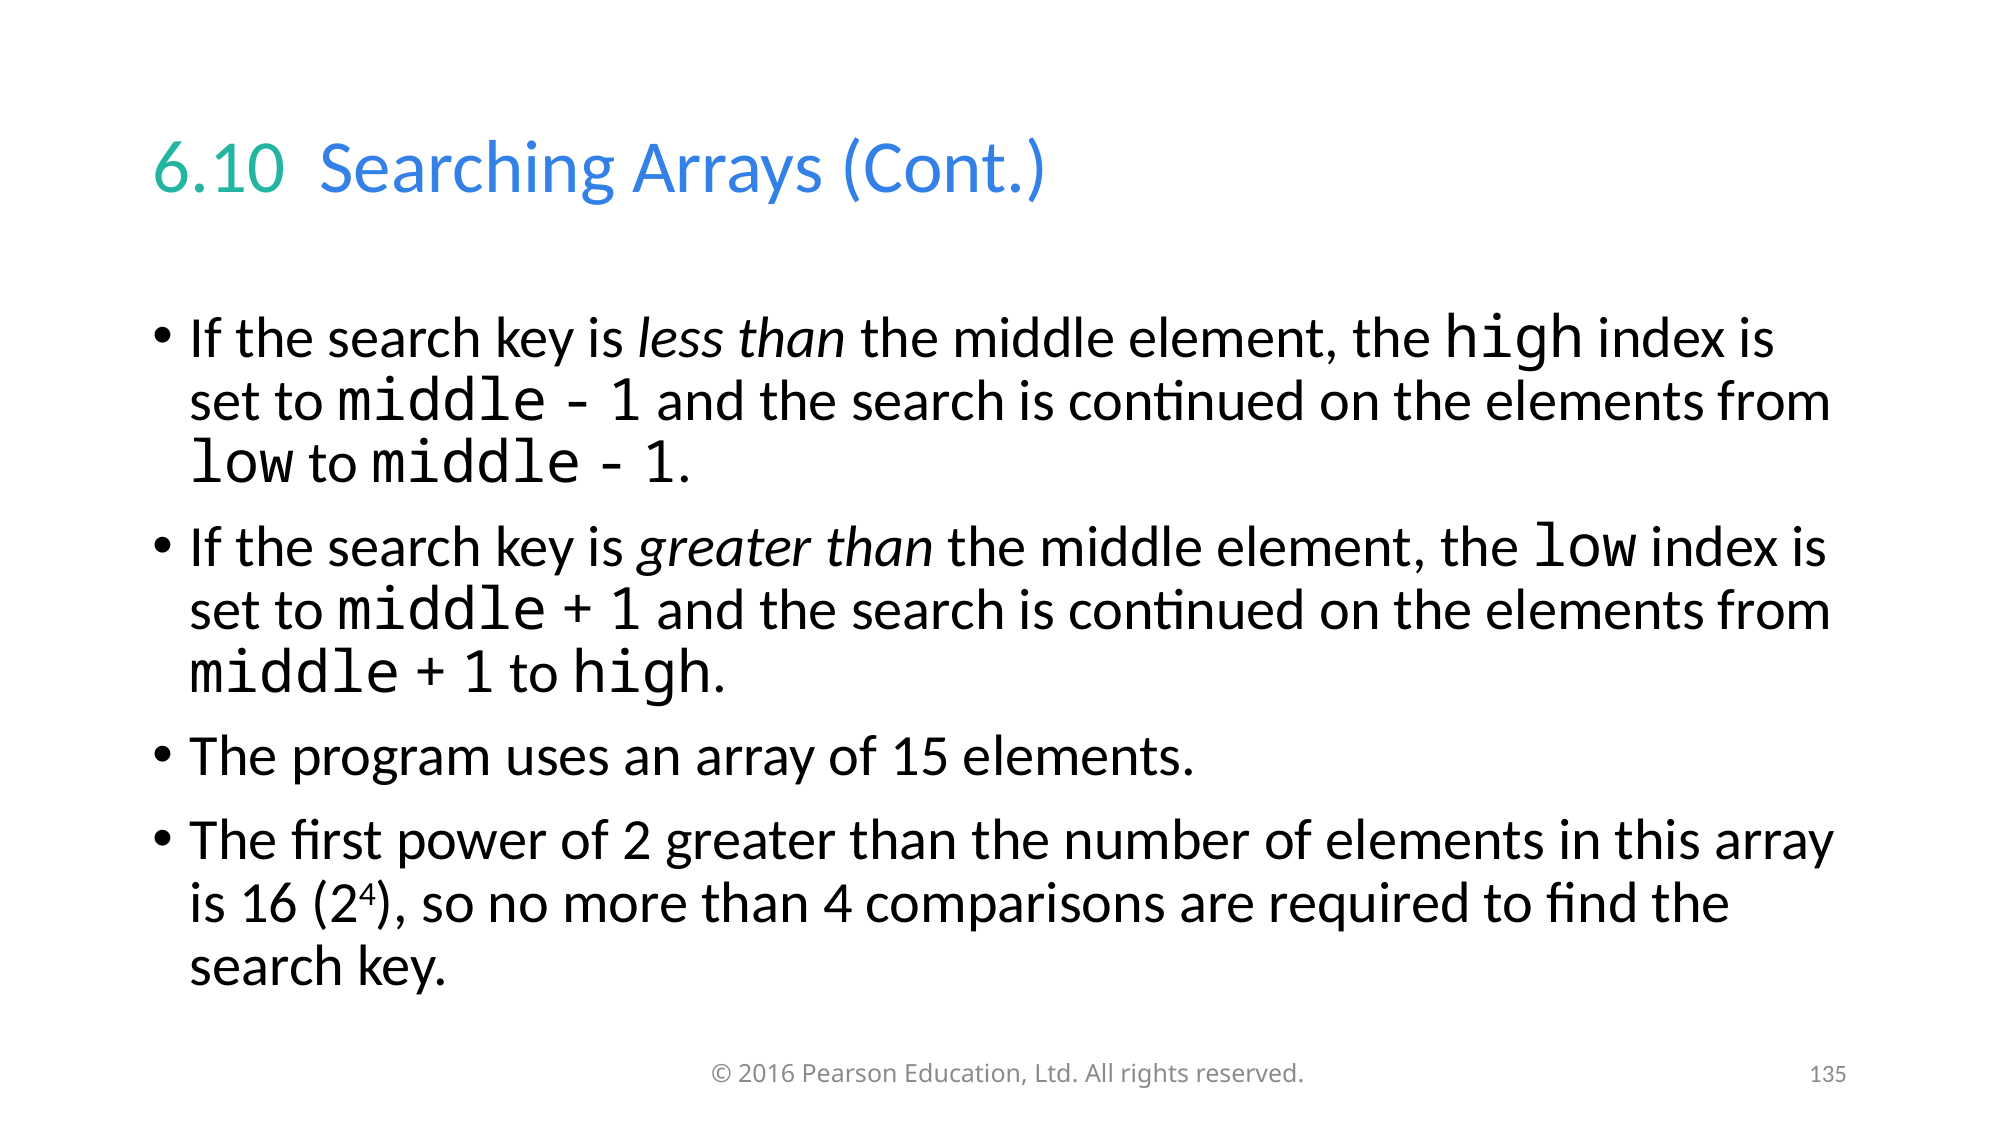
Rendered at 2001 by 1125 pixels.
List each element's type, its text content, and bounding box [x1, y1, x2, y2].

slide_number 135 [1412, 1042, 1863, 1103]
title 6.10 Searching Arrays (Cont.) [137, 59, 1863, 278]
footer © 2016 Pearson Education, Ltd. All rights reserved. [483, 1042, 1412, 1103]
list If the search key is less than the middle element, the high index is set to middle - 1 and the search is continued on the elements from low to middle - 1. If the search key is greater than the middle element, the low index is set to middle + 1 and the search is continued on the elements from middle + 1 to high. The program uses an array of 15 elements. The first power of 2 greater than the number of elements in this array is 16 (24), so no more than 4 comparisons are required to find the search key. [137, 299, 1863, 1014]
